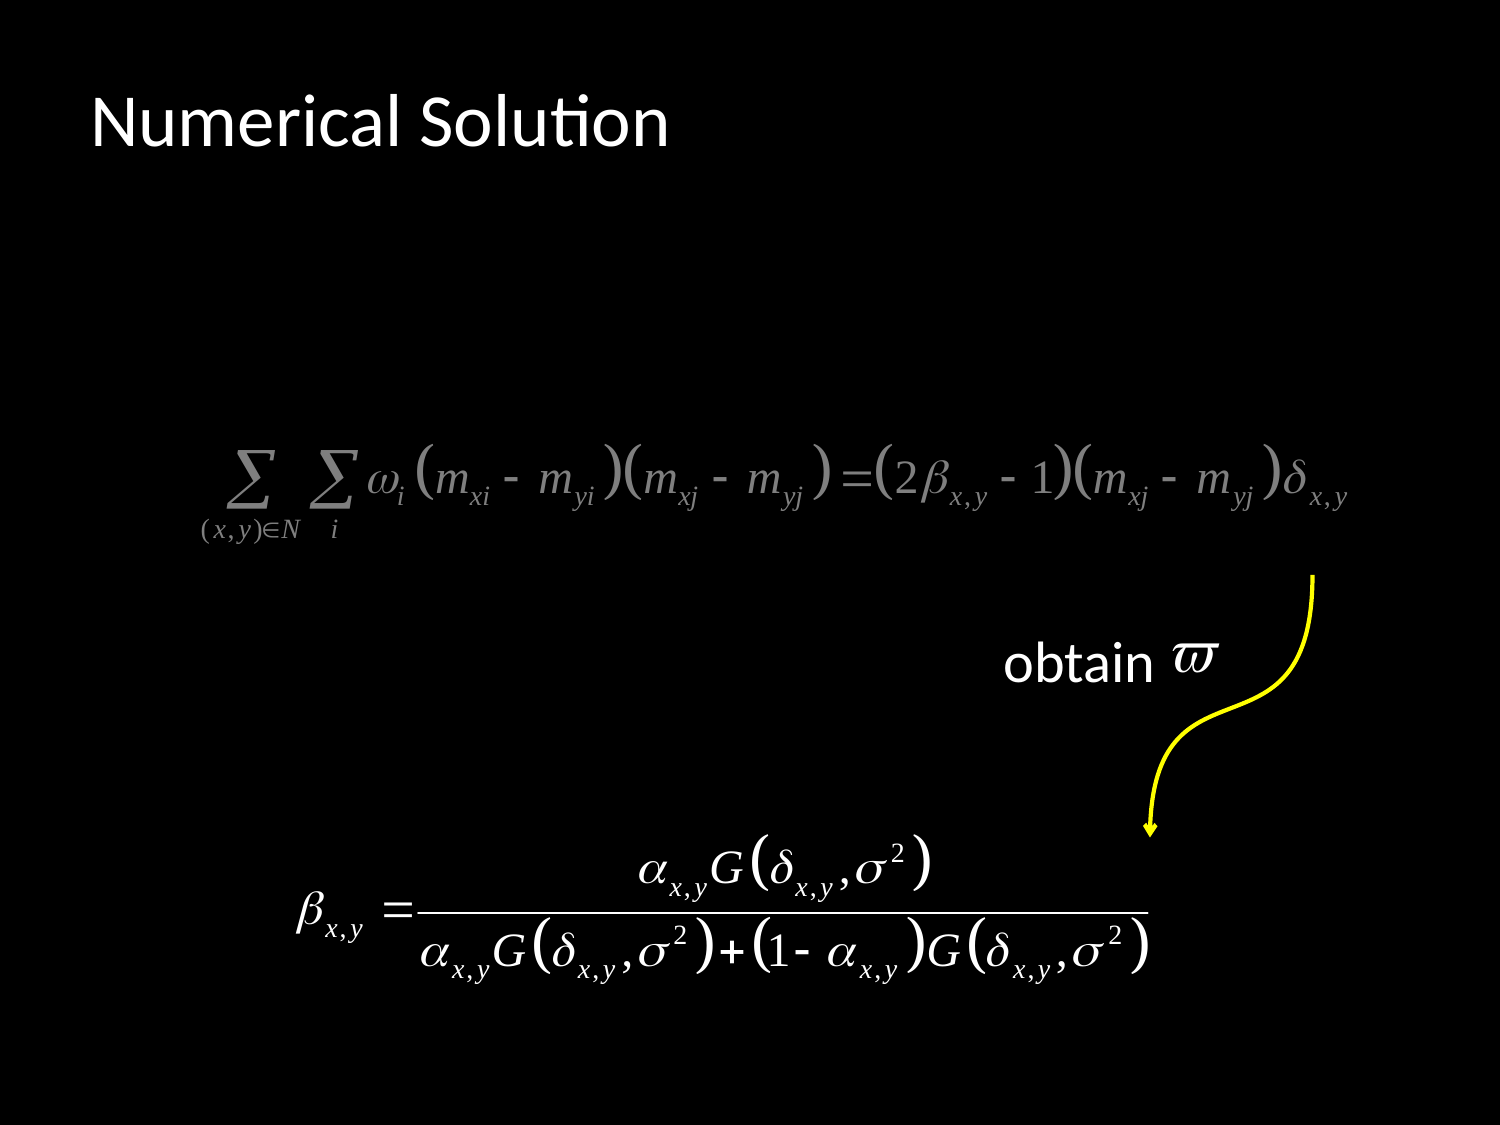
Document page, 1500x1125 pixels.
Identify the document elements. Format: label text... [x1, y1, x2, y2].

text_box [193, 437, 1362, 554]
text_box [1165, 629, 1236, 689]
text_box obtain [988, 616, 1170, 702]
title Numerical Solution [75, 45, 1425, 233]
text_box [1099, 624, 1363, 788]
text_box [287, 824, 1160, 1002]
